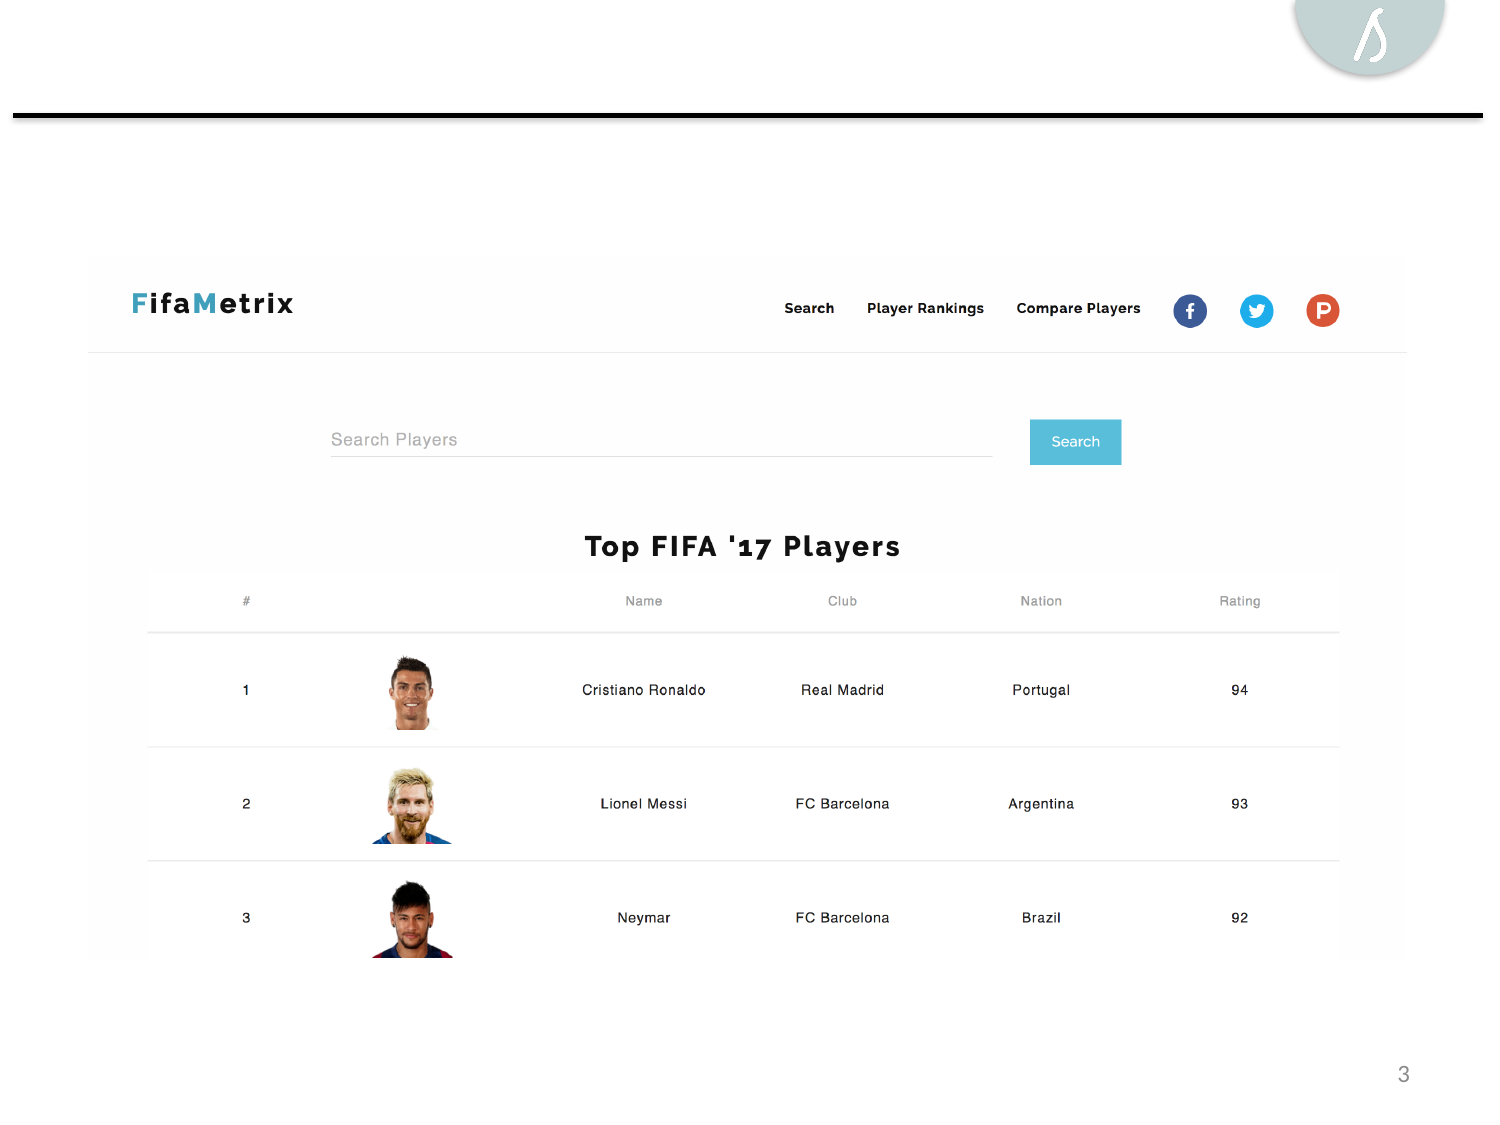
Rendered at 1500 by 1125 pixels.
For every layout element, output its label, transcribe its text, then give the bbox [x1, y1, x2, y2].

slide_number 2 [1074, 1042, 1425, 1103]
picture [88, 256, 1407, 962]
